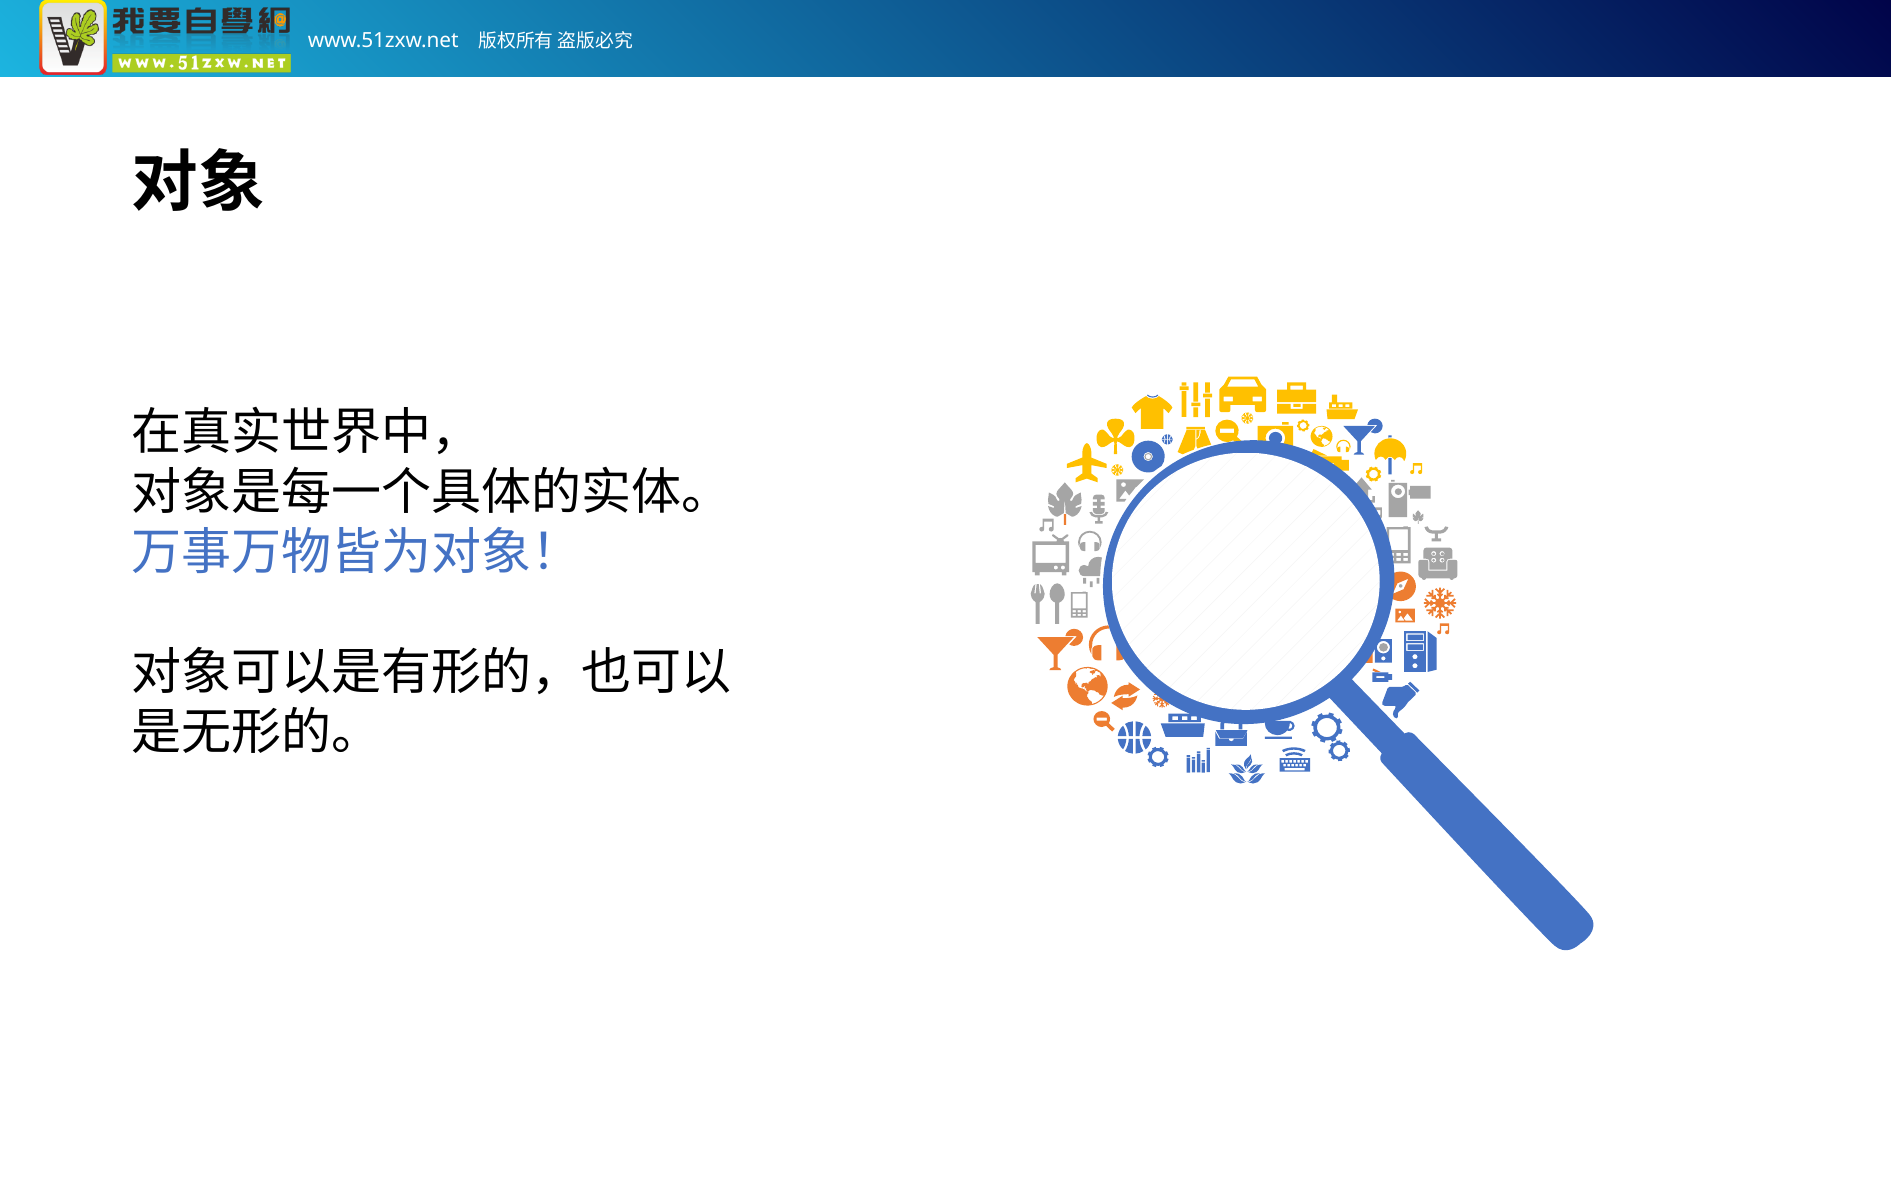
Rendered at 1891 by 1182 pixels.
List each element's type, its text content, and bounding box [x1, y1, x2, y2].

text_box 在真实世界中， 对象是每一个具体的实体。 万事万物皆为对象！ 对象可以是有形的，也可以是无形的。 [116, 391, 759, 767]
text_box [1030, 376, 1486, 1032]
text_box 对象 [117, 131, 281, 226]
picture [39, 0, 291, 75]
text_box [0, 0, 1891, 78]
text_box www.51zxw.net 版权所有 盗版必究 [291, 11, 858, 59]
